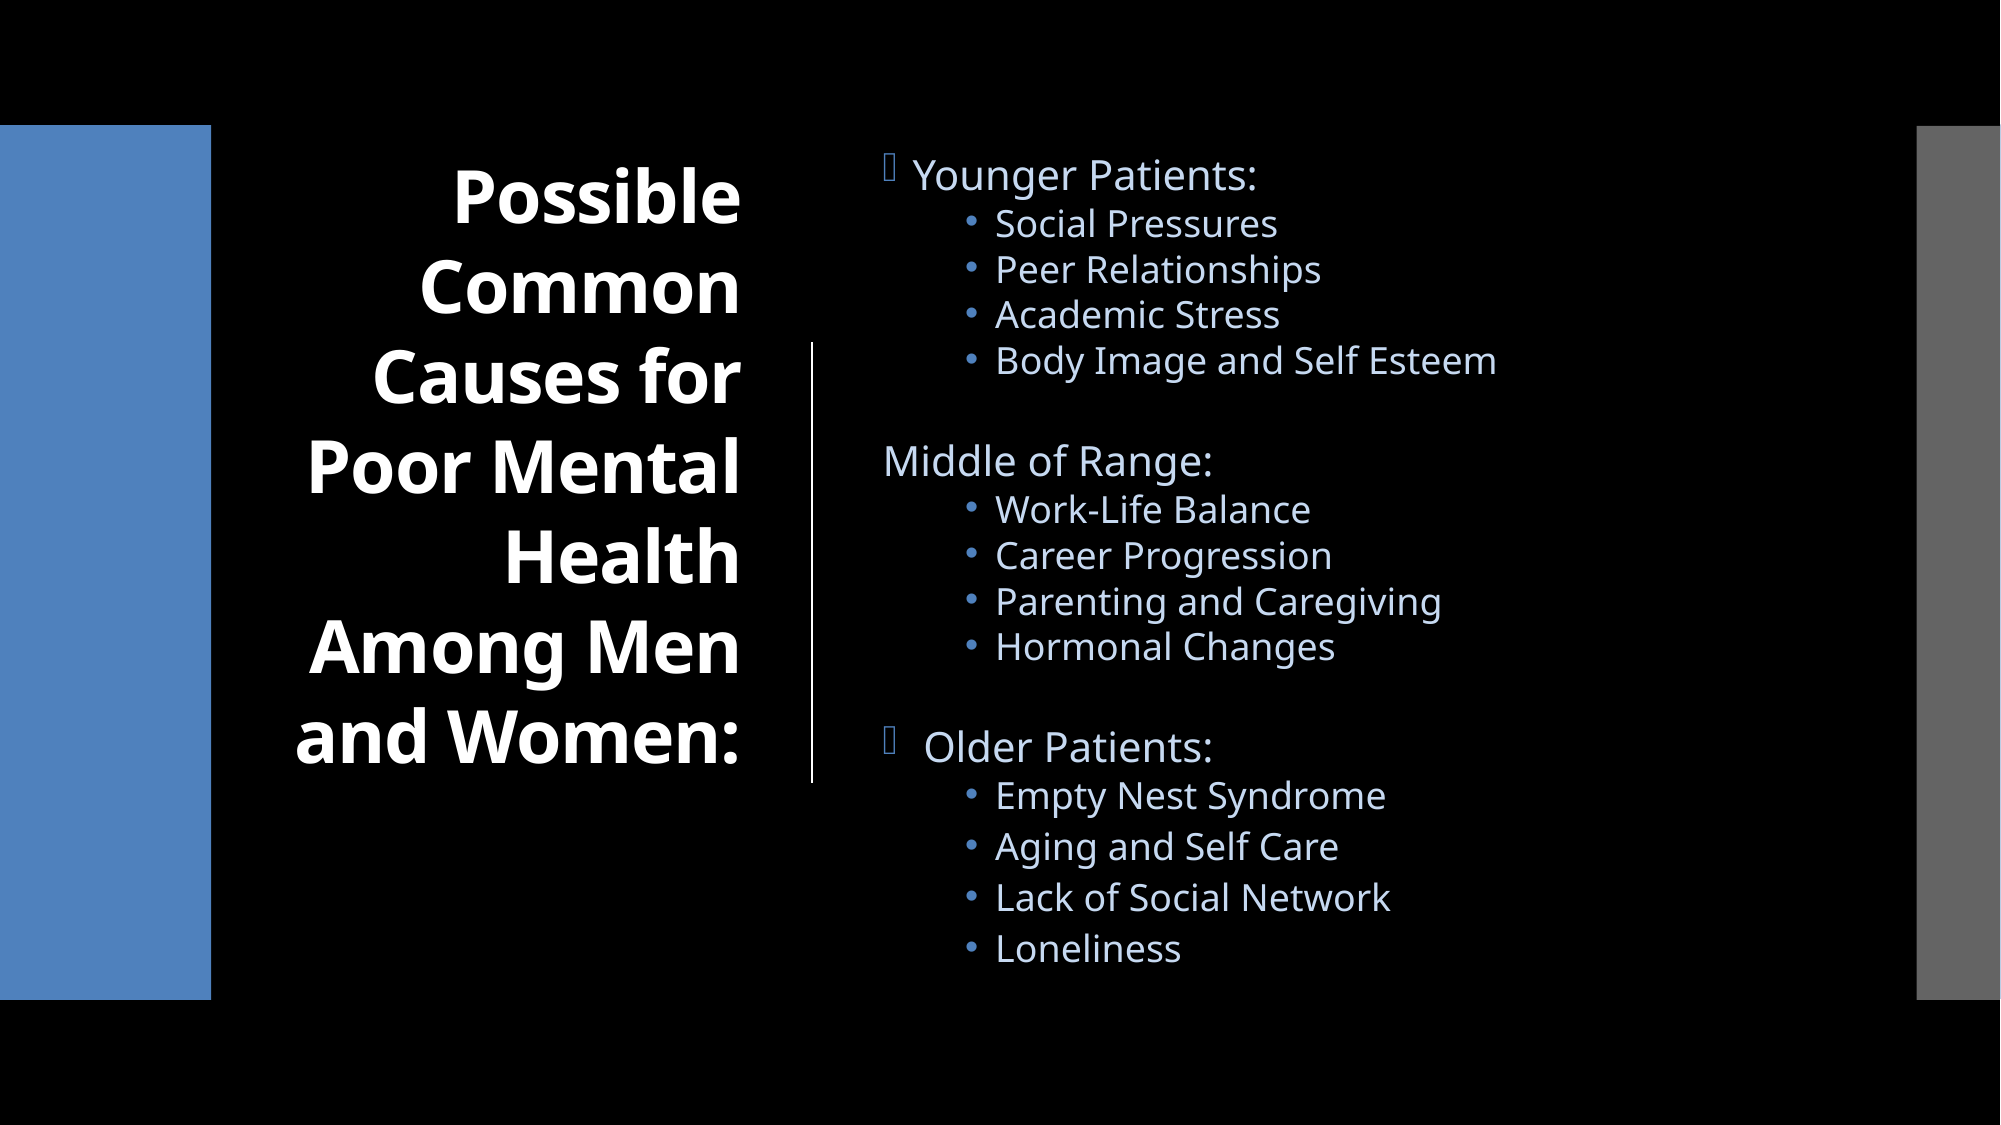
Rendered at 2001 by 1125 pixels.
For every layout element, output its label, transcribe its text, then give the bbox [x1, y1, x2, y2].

text_box [0, 0, 2000, 1125]
text_box [0, 124, 212, 1001]
title Possible Common Causes for Poor Mental Health Among Men and Women: [252, 141, 757, 982]
text_box [1916, 125, 2000, 1001]
list Younger Patients: Social Pressures Peer Relationships Academic Stress Body Image and Self Esteem Middle of Range: Work-Life Balance Career Progression Parenting and Caregiving Hormonal Changes Older Patients: Empty Nest Syndrome Aging and Self Care Lack of Social Network Loneliness [867, 141, 1838, 982]
